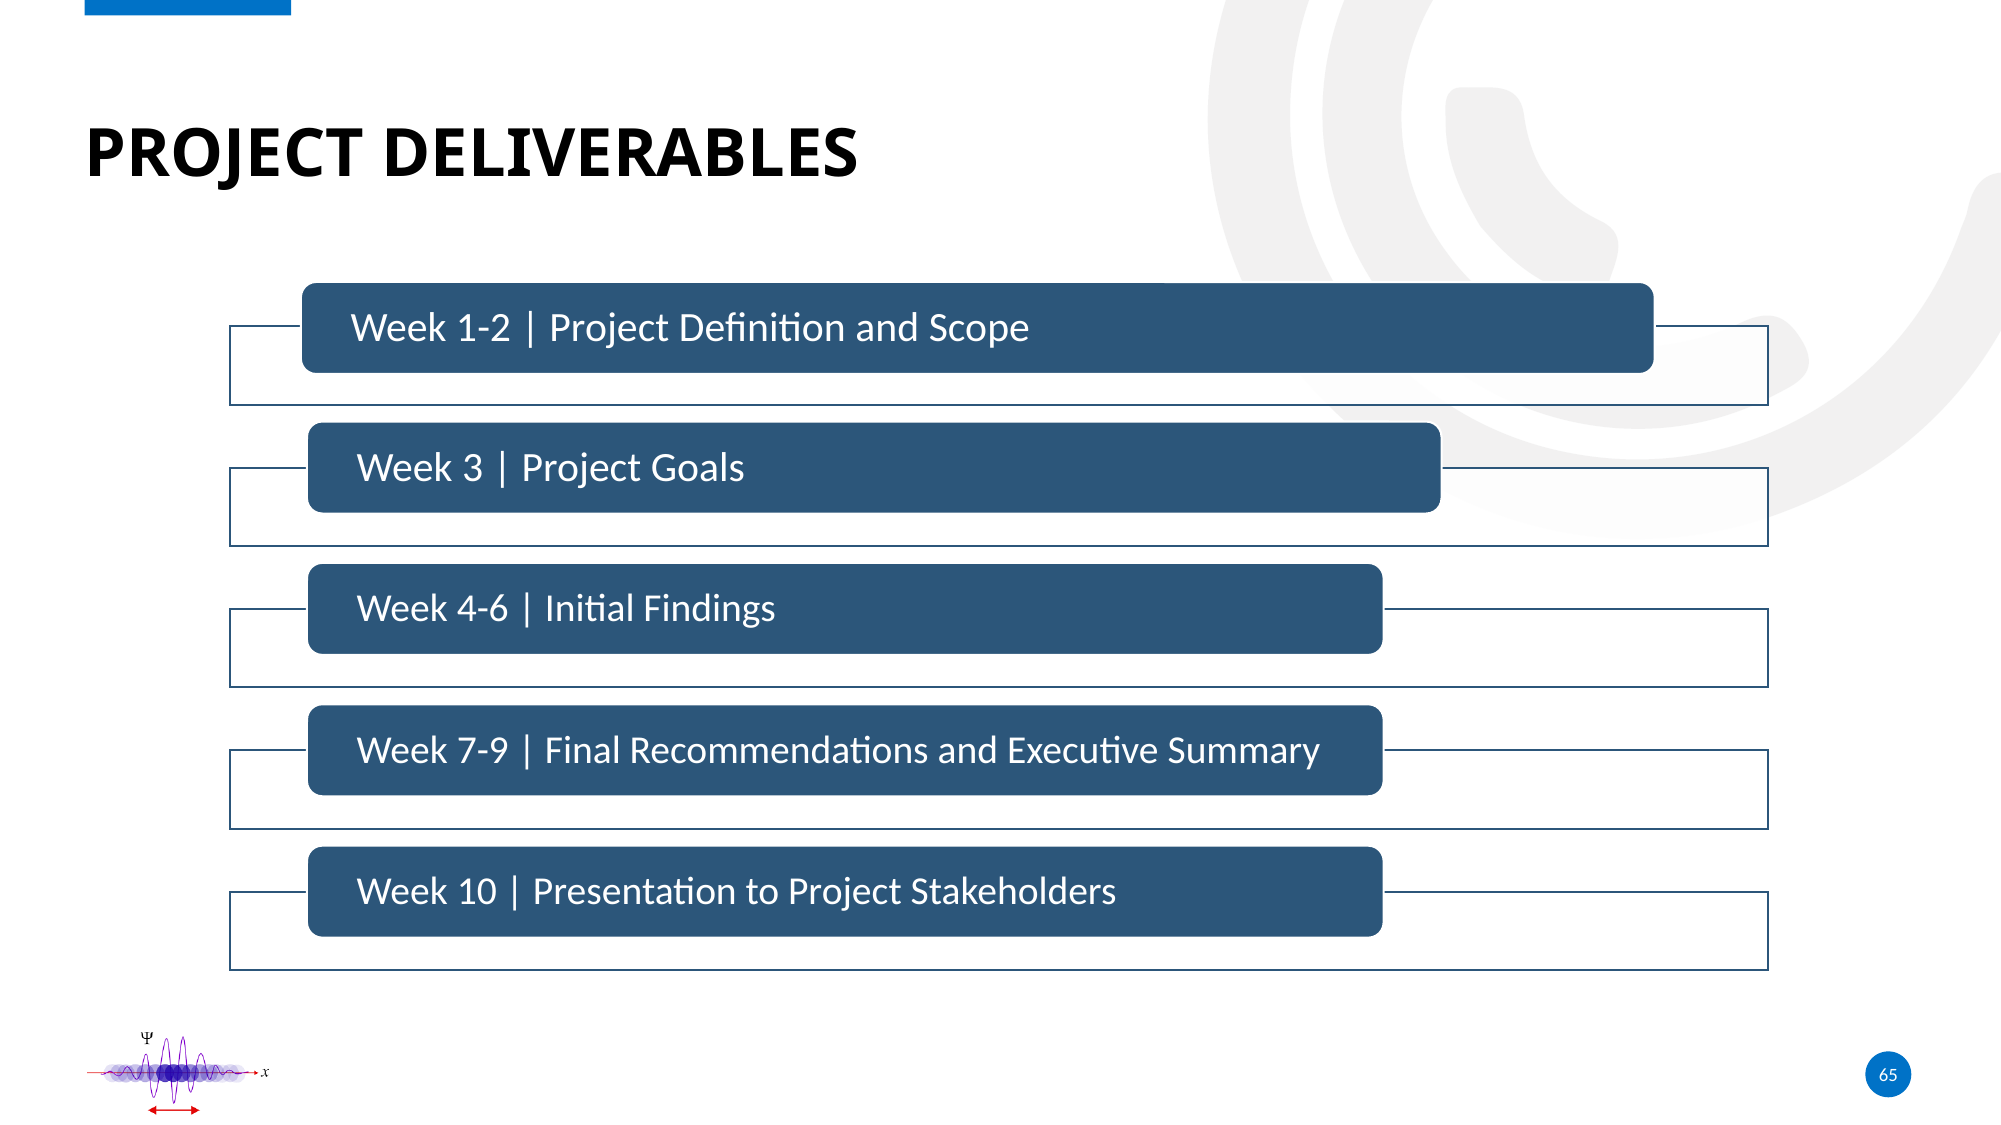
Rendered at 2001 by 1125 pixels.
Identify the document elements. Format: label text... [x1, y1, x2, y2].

title Project deliverables [84, 40, 1914, 192]
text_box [230, 227, 1769, 1023]
slide_number 65 [1864, 1059, 1913, 1090]
picture [87, 1026, 269, 1116]
